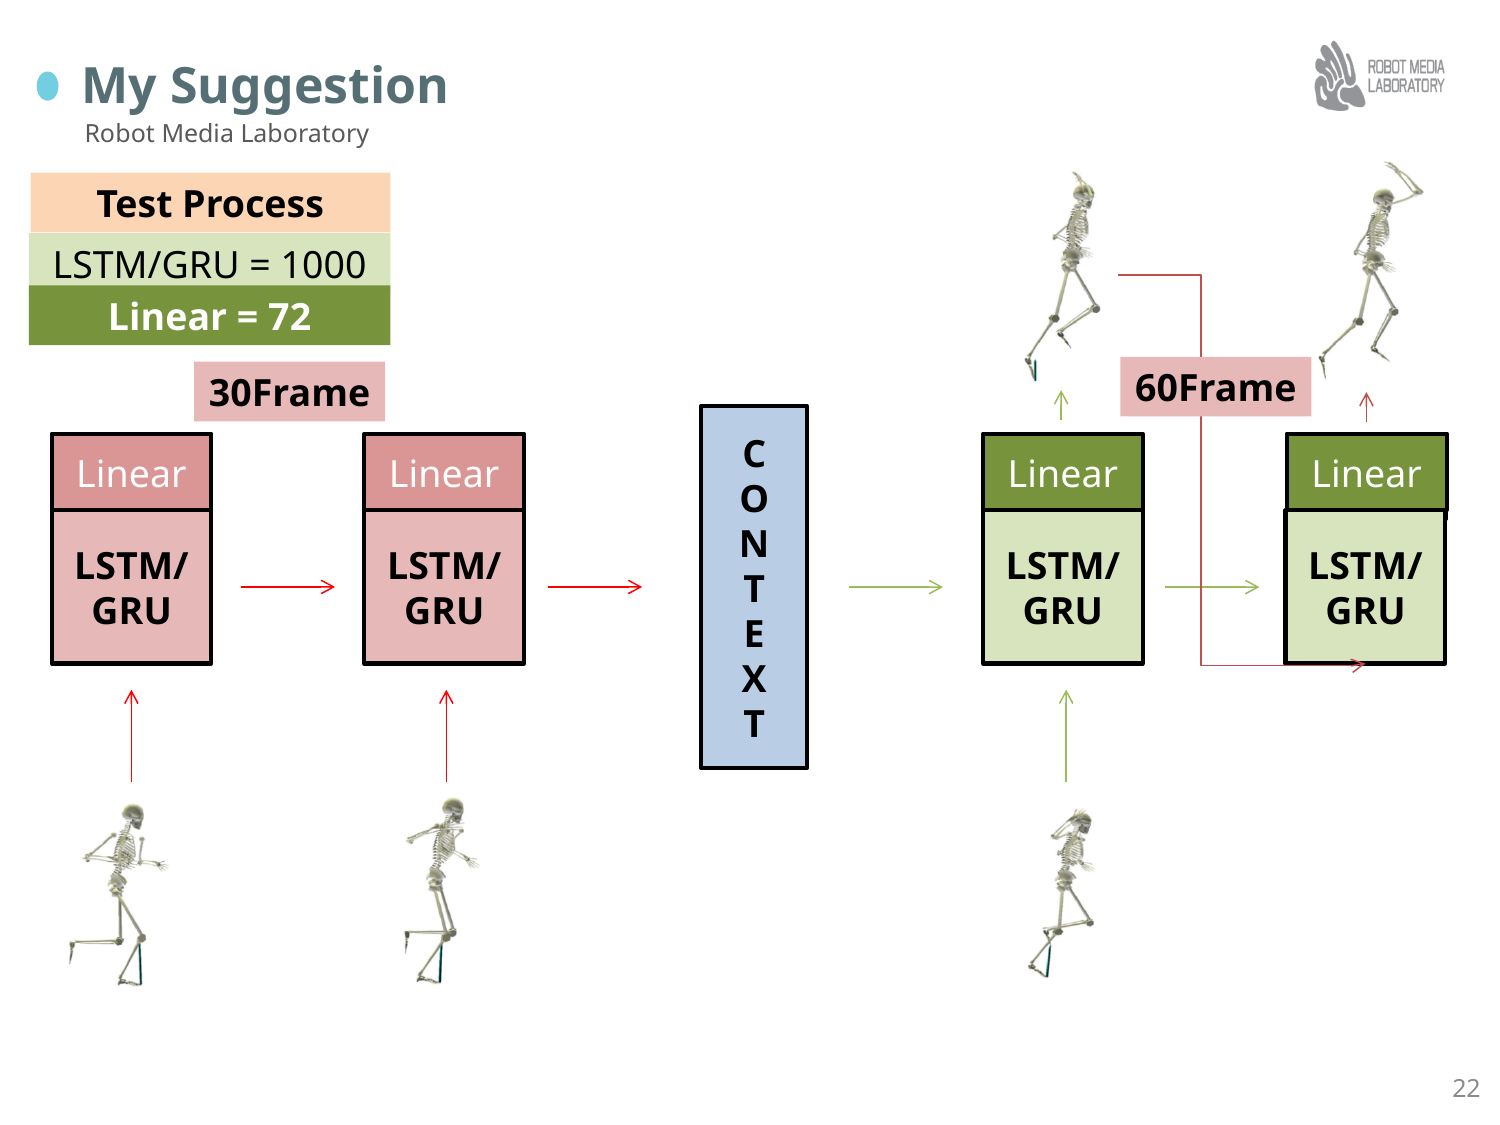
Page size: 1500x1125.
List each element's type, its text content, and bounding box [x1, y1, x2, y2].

picture [56, 787, 176, 991]
picture [1015, 162, 1119, 388]
text_box LSTM/GRU [362, 512, 526, 666]
text_box LSTM/GRU [981, 512, 1113, 666]
text_box Linear [50, 432, 213, 512]
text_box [36, 45, 981, 154]
slide_number 22 [1145, 1059, 1496, 1120]
text_box LSTM/GRU [50, 512, 213, 666]
picture [394, 787, 486, 985]
text_box Test Process [30, 172, 391, 233]
text_box 30Frame [194, 361, 386, 422]
picture [1017, 798, 1115, 983]
picture [1316, 158, 1426, 393]
text_box C O N T E X T [699, 404, 809, 770]
text_box Linear = 72 [28, 285, 391, 346]
picture [1307, 34, 1451, 119]
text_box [1117, 274, 1366, 664]
text_box Linear [362, 432, 526, 512]
text_box Linear [981, 432, 1112, 512]
text_box LSTM/GRU = 1000 [28, 233, 391, 285]
text_box Linear [1370, 432, 1449, 512]
text_box LSTM/GRU [1369, 512, 1447, 666]
